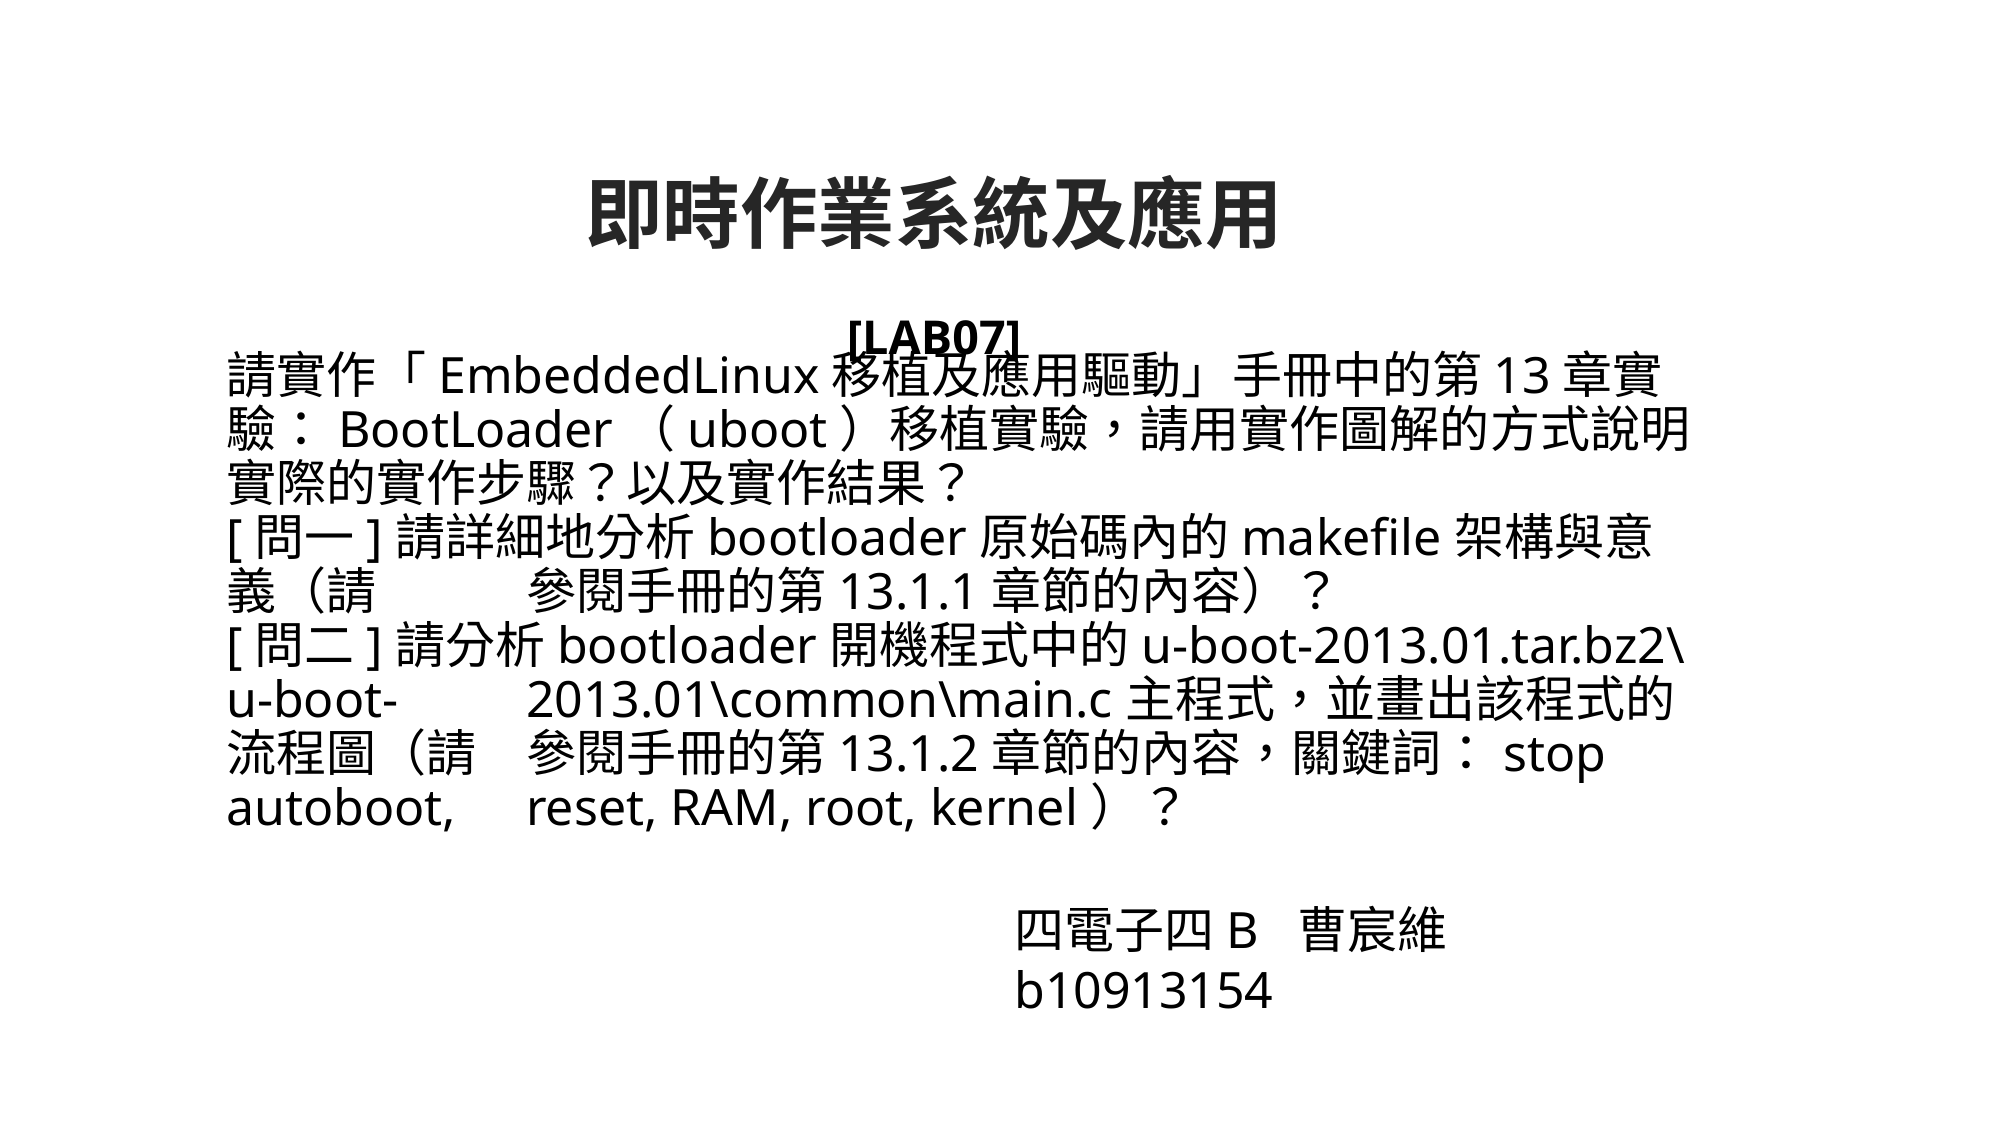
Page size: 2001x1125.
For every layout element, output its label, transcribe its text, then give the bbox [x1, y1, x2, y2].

text_box 四電子四B 曹宸維 b10913154 [999, 891, 1718, 1027]
subtitle 即時作業系統及應用 [LAB07] [184, 167, 1685, 440]
title 請實作「EmbeddedLinux移植及應用驅動」手冊中的第13章實驗：BootLoader（uboot）移植實驗，請用實作圖解的方式說明實際的實作步驟？以及實作結果？ [問一]請詳細地分析bootloader原始碼內的makefile架構與意義（請 參閱手冊的第13.1.1章節的內容）？ [問二]請分析bootloader開機程式中的u-boot-2013.01.tar.bz2\u-boot- 2013.01\common\main.c主程式，並畫出該程式的流程圖（請 參閱手冊的第13.1.2章節的內容，關鍵詞：stop autoboot, reset, RAM, root, kernel）？ [211, 358, 1712, 844]
